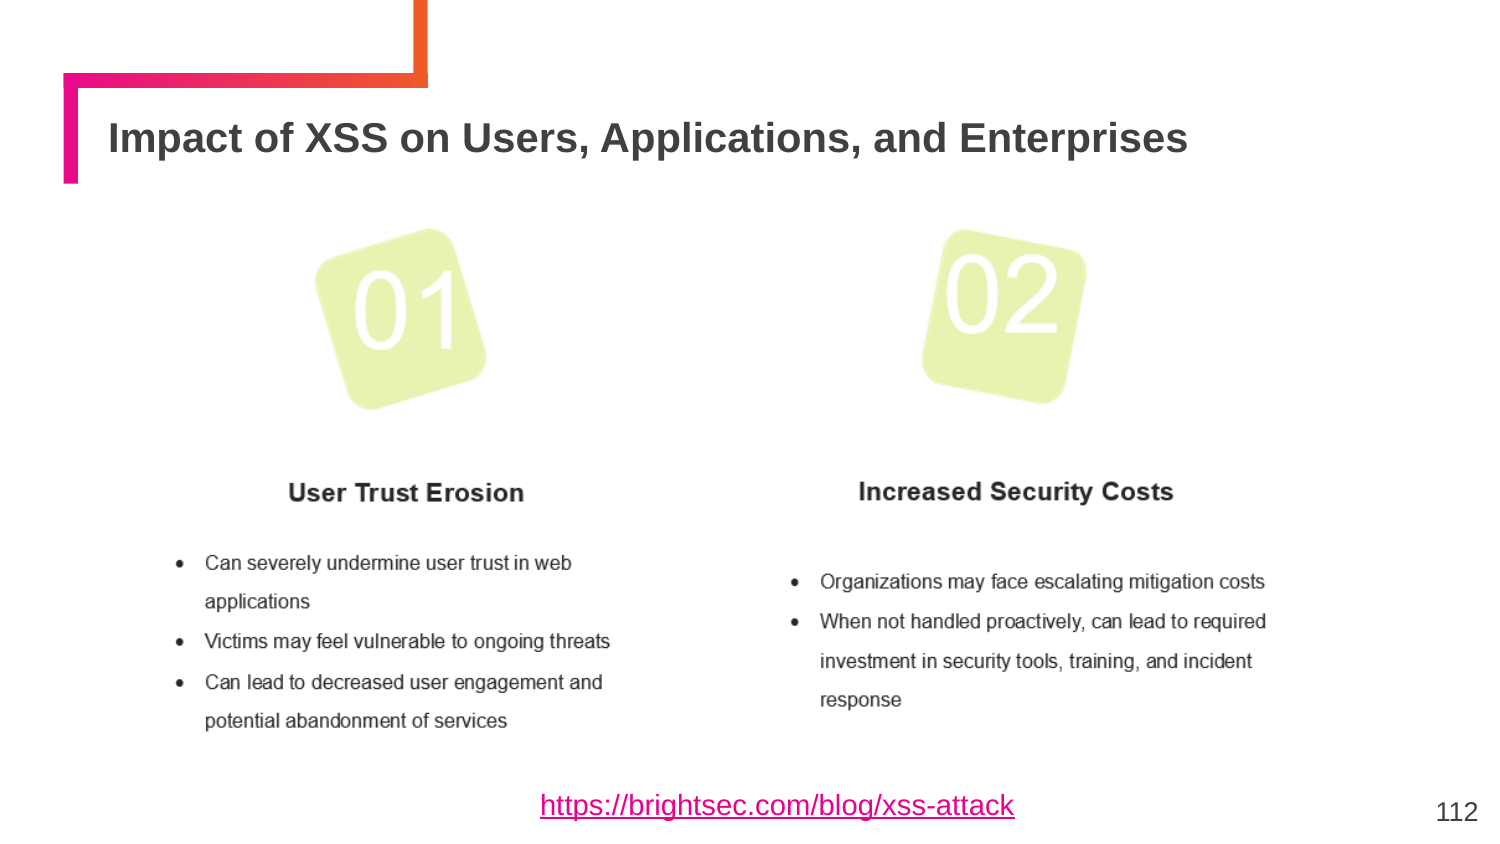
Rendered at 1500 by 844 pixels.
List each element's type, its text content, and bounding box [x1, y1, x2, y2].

slide_number 112 [1403, 779, 1494, 844]
title Impact of XSS on Users, Applications, and Enterprises [100, 117, 1455, 169]
picture [133, 201, 1301, 780]
text_box https://brightsec.com/blog/xss-attack [402, 788, 1153, 829]
